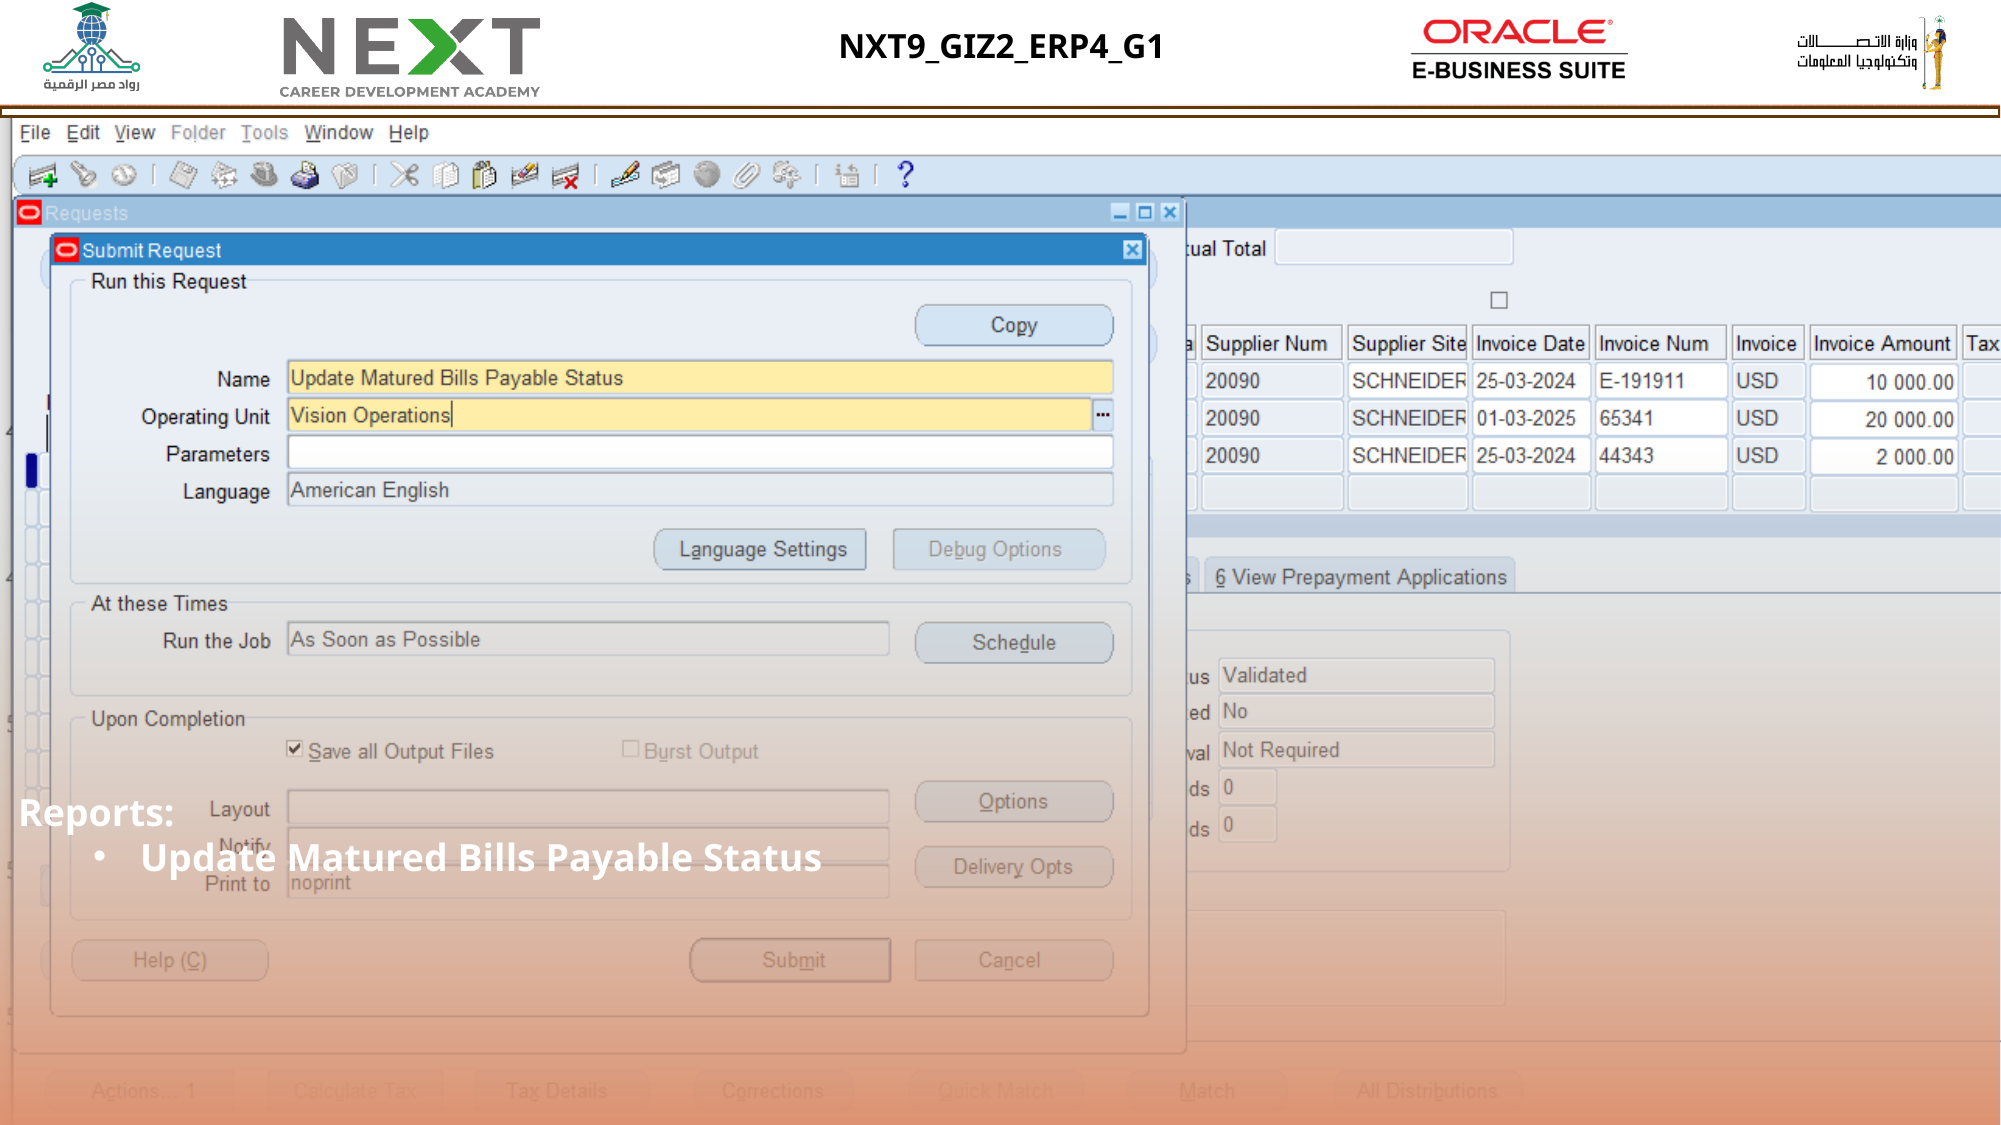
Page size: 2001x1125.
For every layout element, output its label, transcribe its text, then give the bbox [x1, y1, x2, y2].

picture [43, 2, 140, 91]
picture [275, 18, 540, 100]
picture [1785, 3, 1957, 100]
footer NXT9_GIZ2_ERP4_G1 [664, 18, 1340, 78]
picture [0, 0, 2001, 1125]
